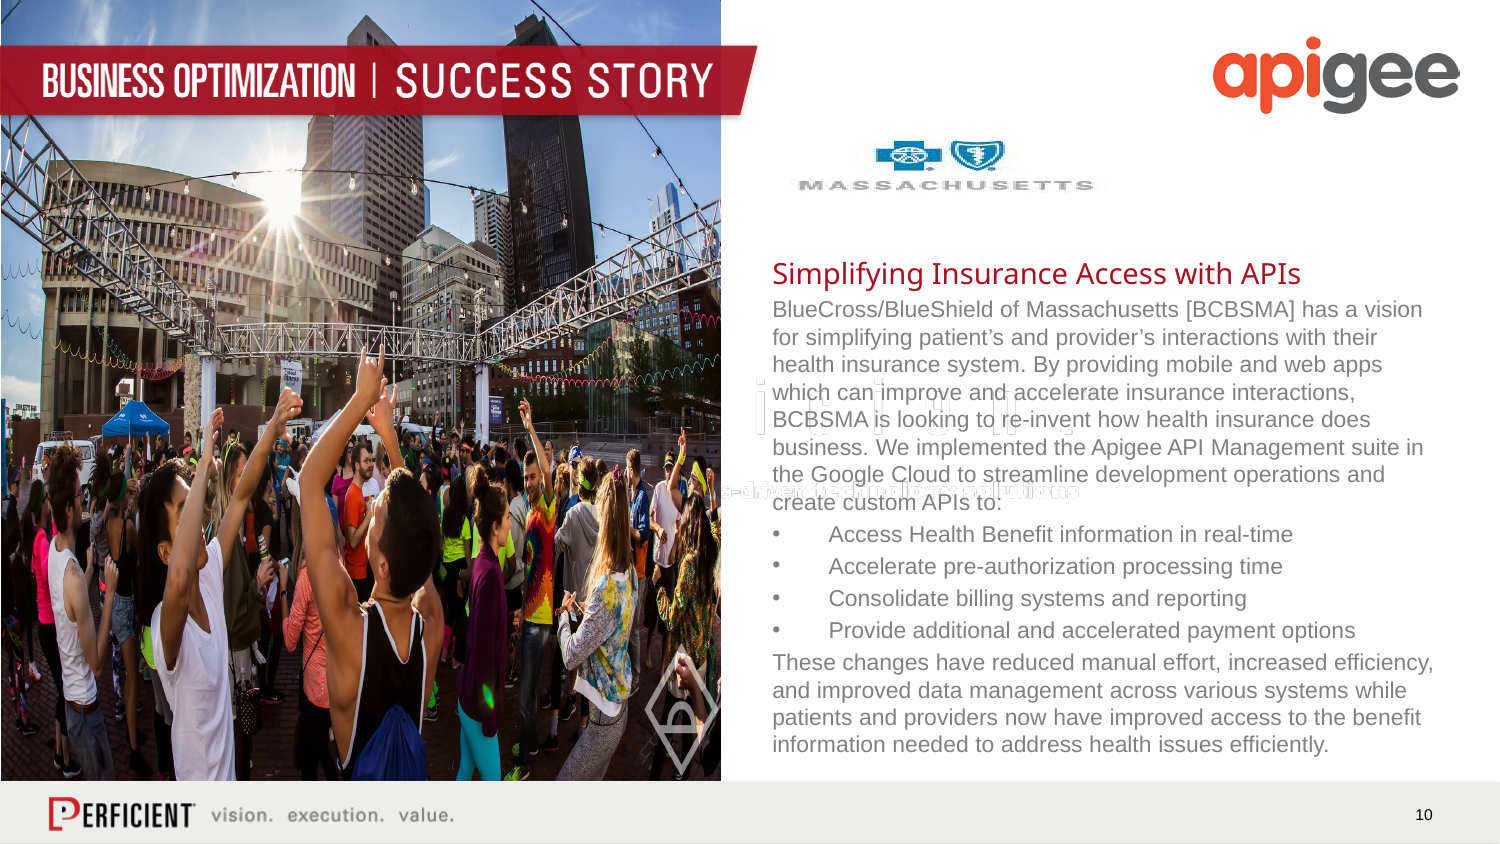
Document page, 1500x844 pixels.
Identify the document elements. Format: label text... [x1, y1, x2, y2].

picture [1212, 23, 1460, 128]
picture [0, 0, 721, 782]
picture [757, 79, 1133, 249]
text_box Simplifying Insurance Access with APIs BlueCross/BlueShield of Massachusetts [BCBSMA] has a vision for simplifying patient’s and provider’s interactions with their health insurance system. By providing mobile and web apps which can improve and accelerate insurance interactions, BCBSMA is looking to re-invent how health insurance does business. We implemented the Apigee API Management suite in the Google Cloud to streamline development operations and create custom APIs to: Access Health Benefit information in real-time Accelerate pre-authorization processing time Consolidate billing systems and reporting Provide additional and accelerated payment options These changes have reduced manual effort, increased efficiency, and improved data management across various systems while patients and providers now have improved access to the benefit information needed to address health issues efficiently. [757, 248, 1460, 766]
picture [43, 789, 459, 841]
text_box [724, 44, 759, 116]
